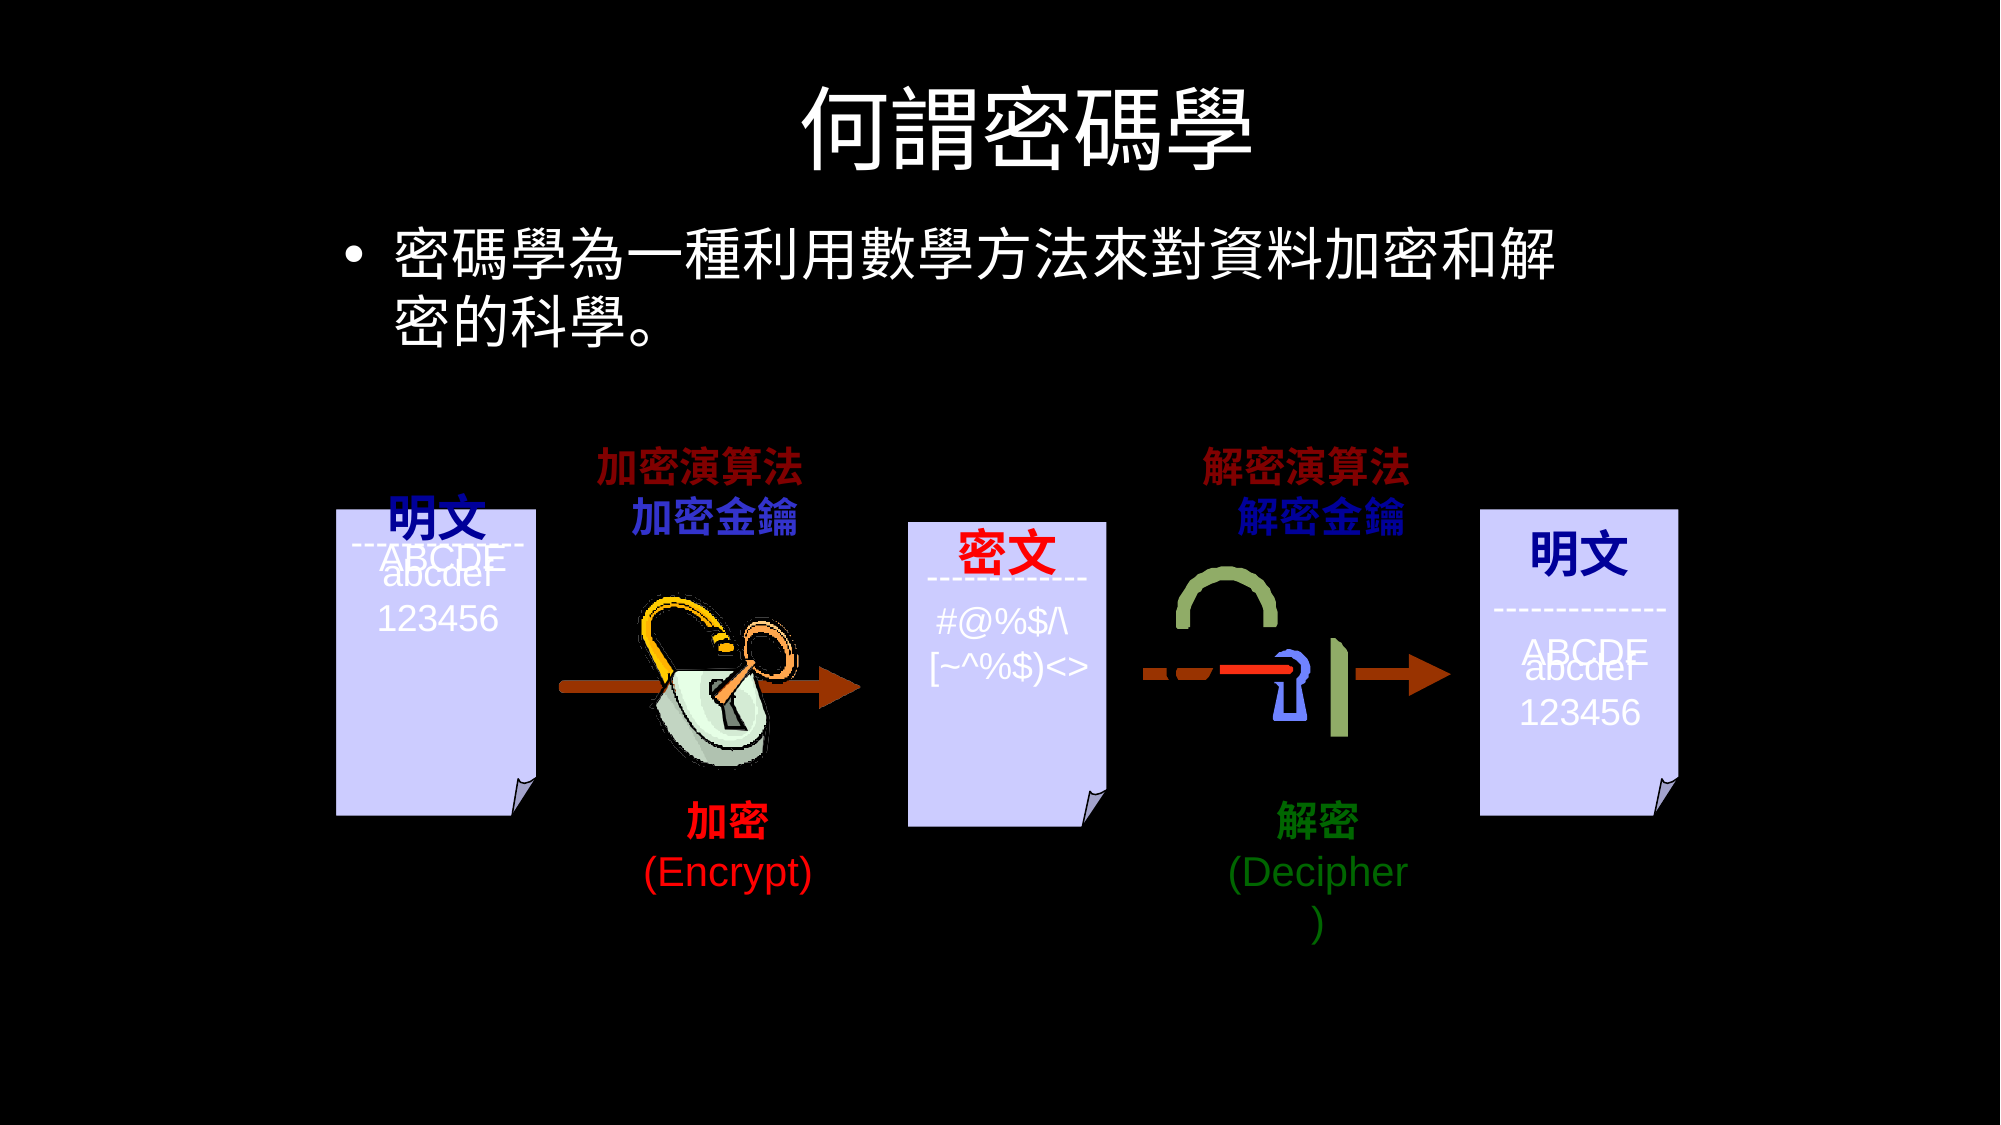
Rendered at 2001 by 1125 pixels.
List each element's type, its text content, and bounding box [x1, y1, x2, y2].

text_box [558, 592, 861, 770]
text_box 何謂密碼學 [330, 33, 2000, 221]
text_box 解密演算法 解密金鑰 [1200, 440, 1413, 591]
text_box [1252, 591, 1278, 628]
text_box [511, 777, 537, 817]
text_box [1330, 638, 1348, 737]
text_box 加密 (Encrypt) [641, 795, 816, 945]
text_box [1272, 649, 1311, 721]
text_box • 密碼學為一種利用數學方法來對資料加密和解 密的科學。 [335, 217, 1594, 356]
text_box [1479, 508, 1680, 817]
text_box 解密 (Decipher) [1217, 795, 1416, 896]
text_box 明文 -------------- ABCDE abcdef 123456 [347, 525, 527, 768]
text_box 明文 -------------- ABCDE abcdef 123456 [1489, 522, 1669, 764]
text_box 加密演算法 加密金鑰 [594, 440, 807, 591]
text_box [1082, 789, 1108, 828]
text_box 密文 ------------- #@%$/\ [~^%$)<> [923, 560, 1091, 756]
text_box [1654, 777, 1680, 817]
text_box [1219, 664, 1294, 675]
text_box [907, 521, 1108, 828]
text_box [1166, 563, 1218, 639]
text_box [1166, 591, 1356, 743]
text_box [1408, 653, 1451, 697]
text_box [335, 508, 537, 817]
text_box [1176, 573, 1202, 629]
